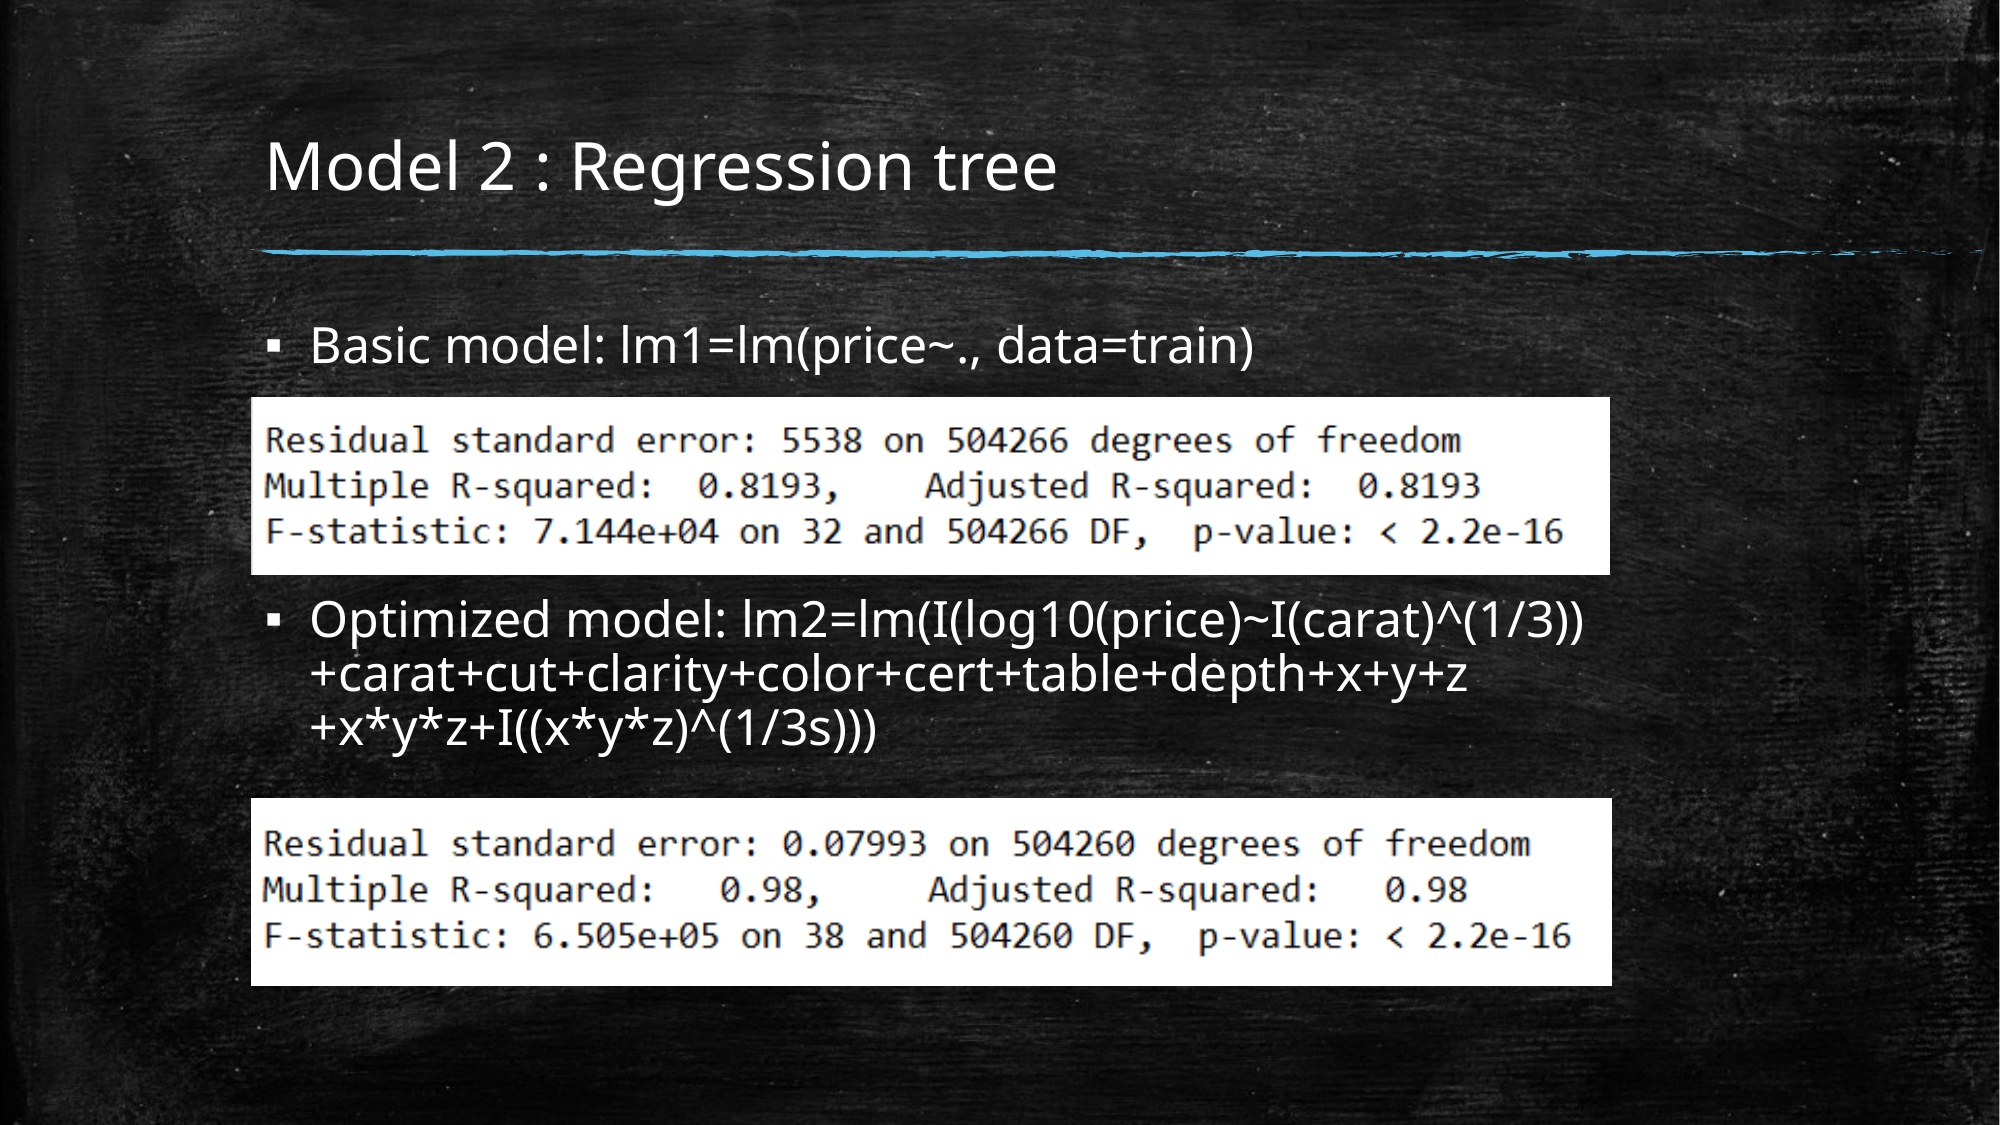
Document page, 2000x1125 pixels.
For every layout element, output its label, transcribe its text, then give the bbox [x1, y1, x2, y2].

title Model 2 : Regression tree [249, 45, 1750, 213]
list Basic model: lm1=lm(price~., data=train) ) Optimized model: lm2=lm(I(log10(price)~I(carat)^(1/3))+carat+cut+clarity+color+cert+table+depth+x+y+z +x*y*z+I((x*y*z)^(1/3s))) [249, 312, 1910, 1013]
picture [251, 397, 1610, 575]
picture [251, 798, 1612, 986]
